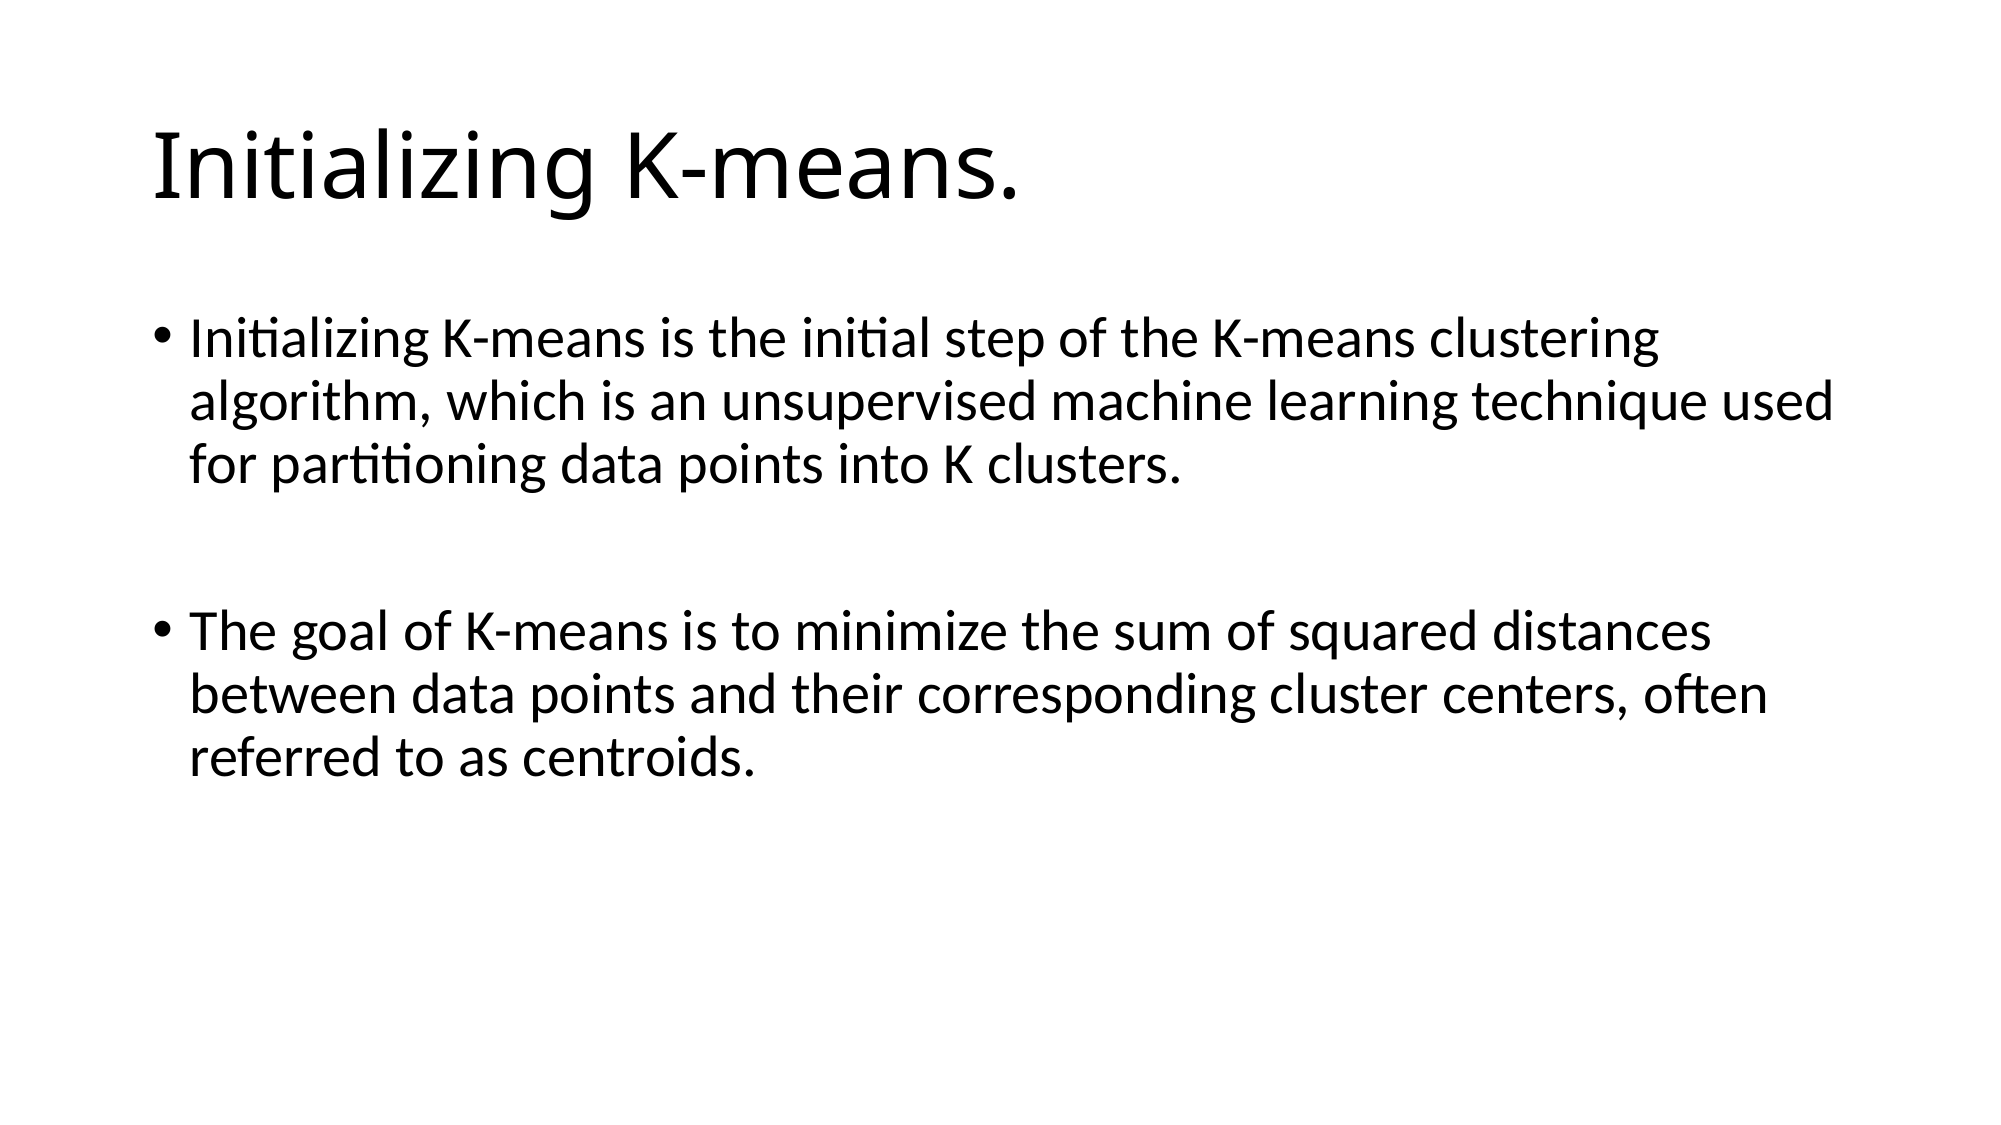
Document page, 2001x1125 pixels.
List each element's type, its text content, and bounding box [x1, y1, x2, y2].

list Initializing K-means is the initial step of the K-means clustering algorithm, which is an unsupervised machine learning technique used for partitioning data points into K clusters. The goal of K-means is to minimize the sum of squared distances between data points and their corresponding cluster centers, often referred to as centroids. [137, 299, 1863, 1014]
title Initializing K-means. [137, 59, 1863, 278]
